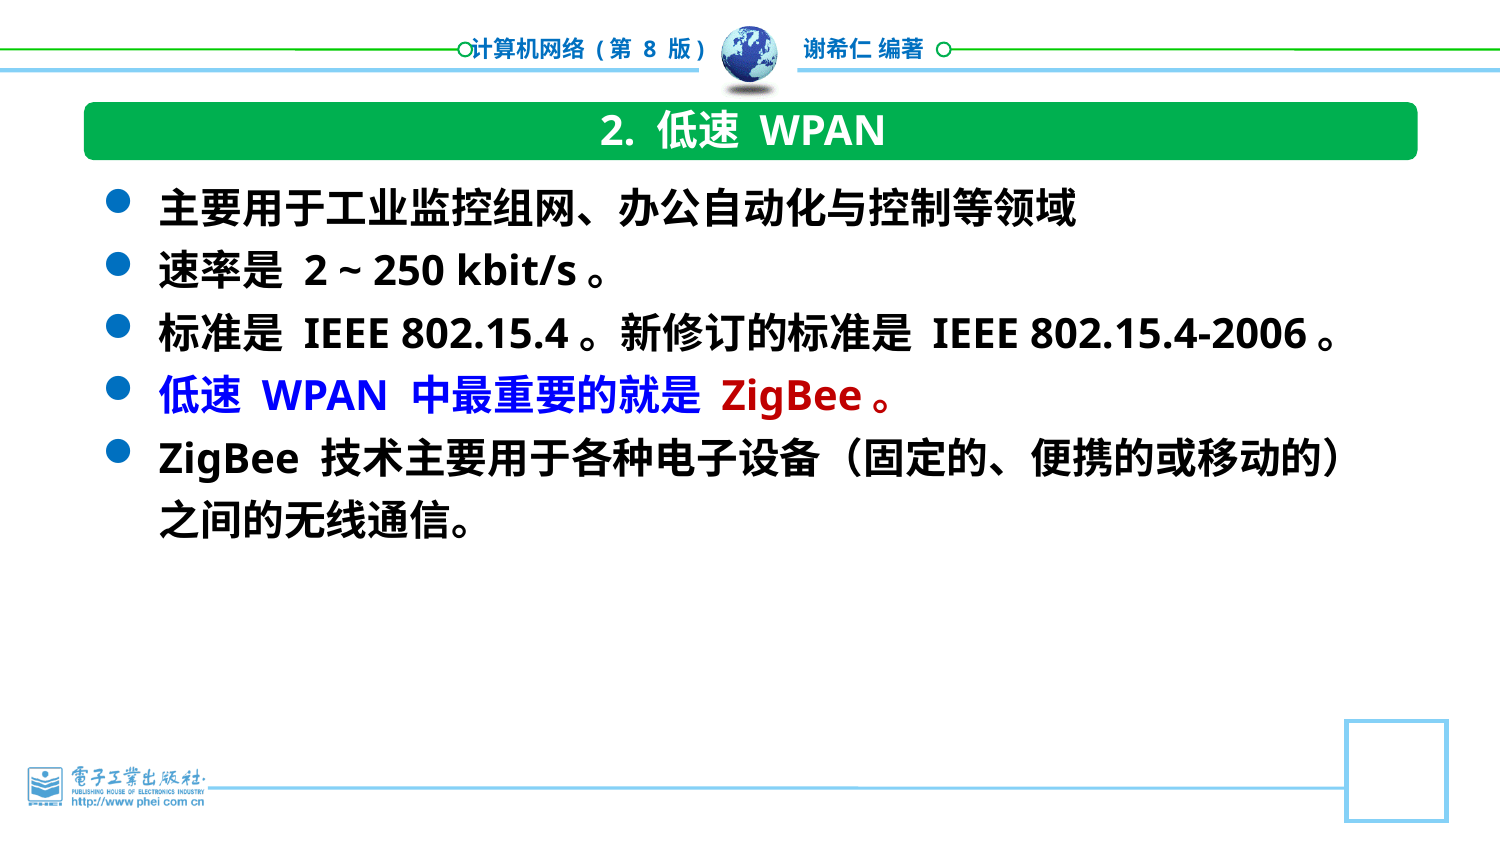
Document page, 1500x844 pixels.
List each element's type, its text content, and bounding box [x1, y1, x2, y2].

text_box [913, 102, 1418, 161]
text_box 2. 低速 WPAN [585, 96, 913, 162]
picture [719, 24, 779, 96]
picture [23, 764, 208, 809]
text_box 主要用于工业监控组网、办公自动化与控制等领域 速率是 2 ~ 250 kbit/s。 标准是 IEEE 802.15.4。新修订的标准是 IEEE 802.15.4-2006。 低速 WPAN 中最重要的就是 ZigBee。 ZigBee 技术主要用于各种电子设备（固定的、便携的或移动的）之间的无线通信。 [87, 161, 1418, 552]
text_box [83, 102, 585, 161]
